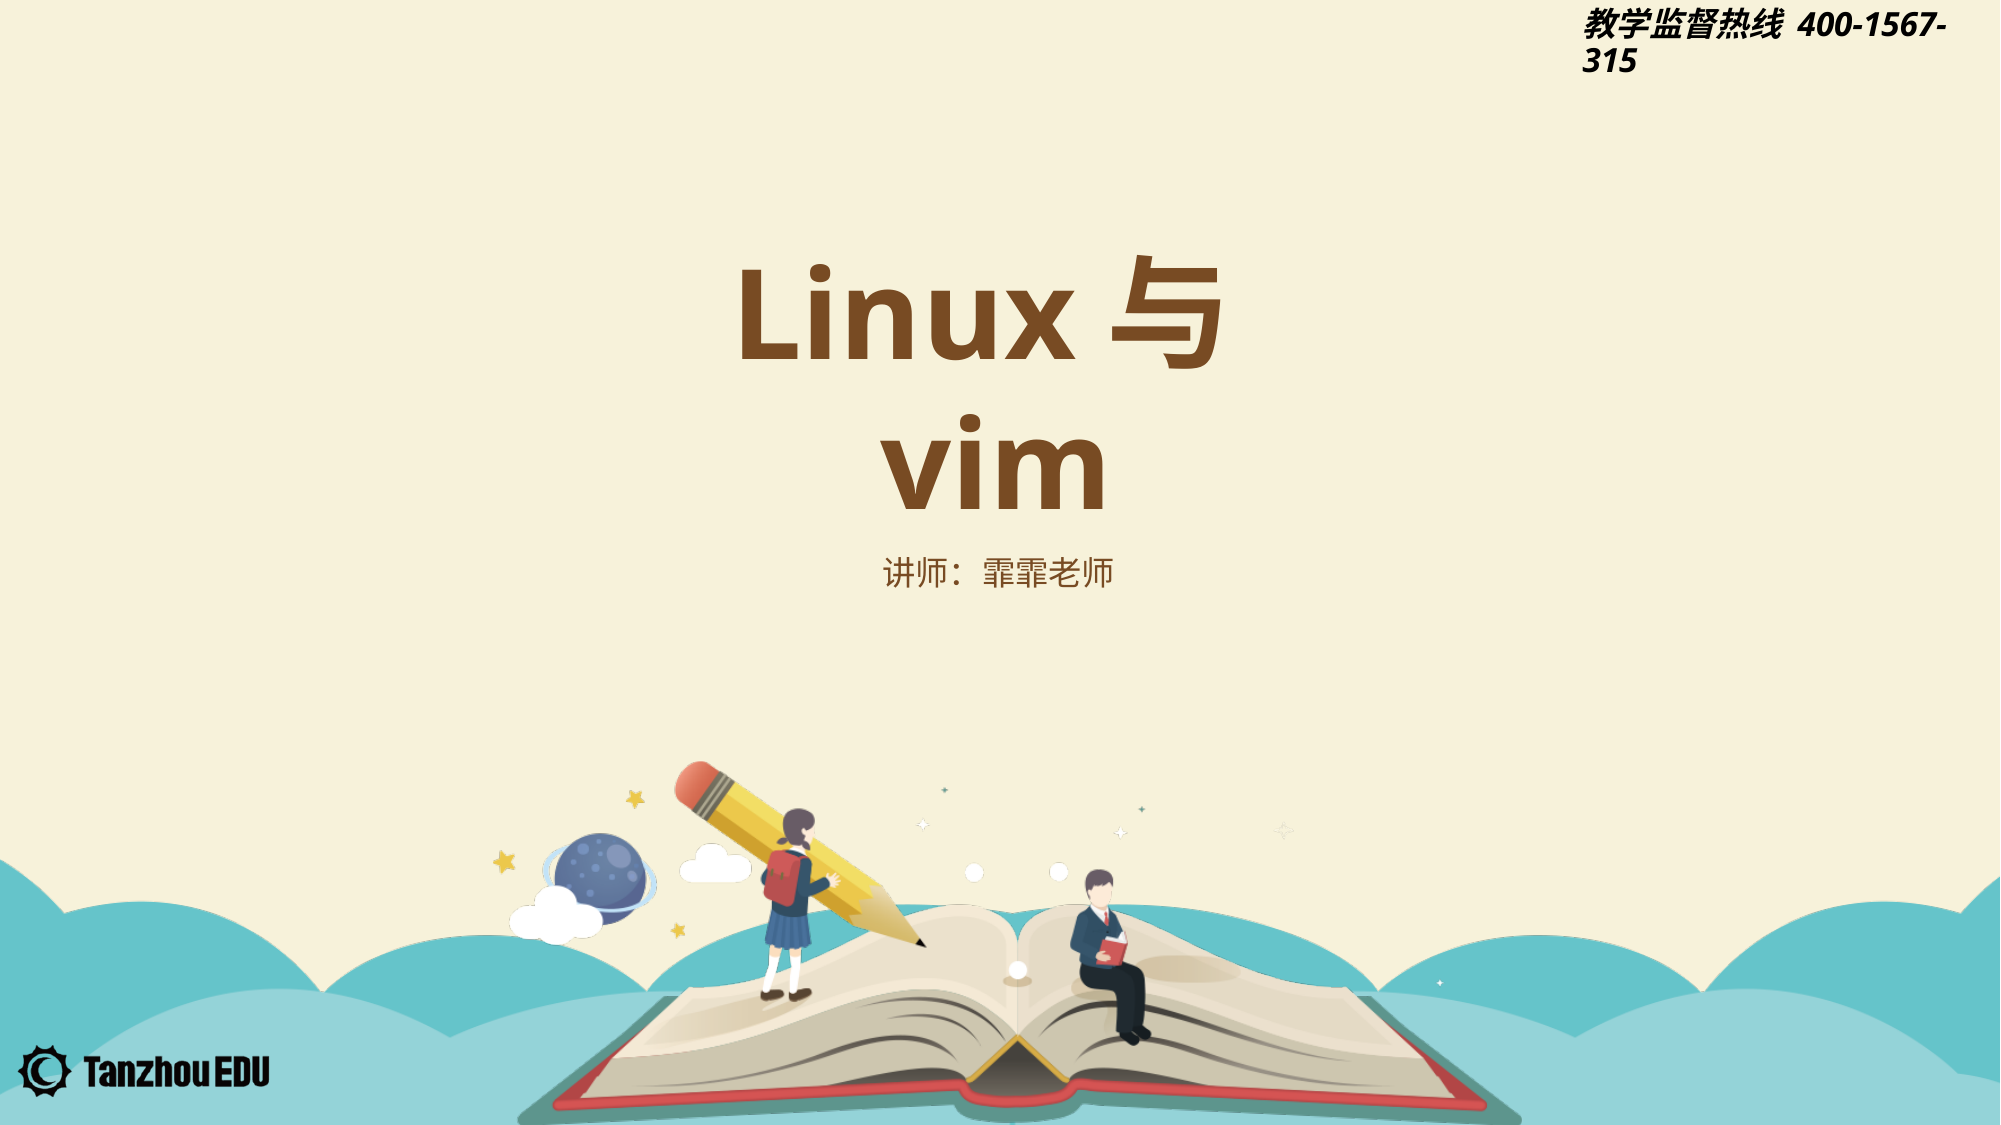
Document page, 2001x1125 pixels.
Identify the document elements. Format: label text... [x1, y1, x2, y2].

text_box 教学监督热线 400-1567-315 [1567, 0, 2000, 59]
text_box [0, 0, 2000, 187]
picture [0, 187, 2000, 1125]
